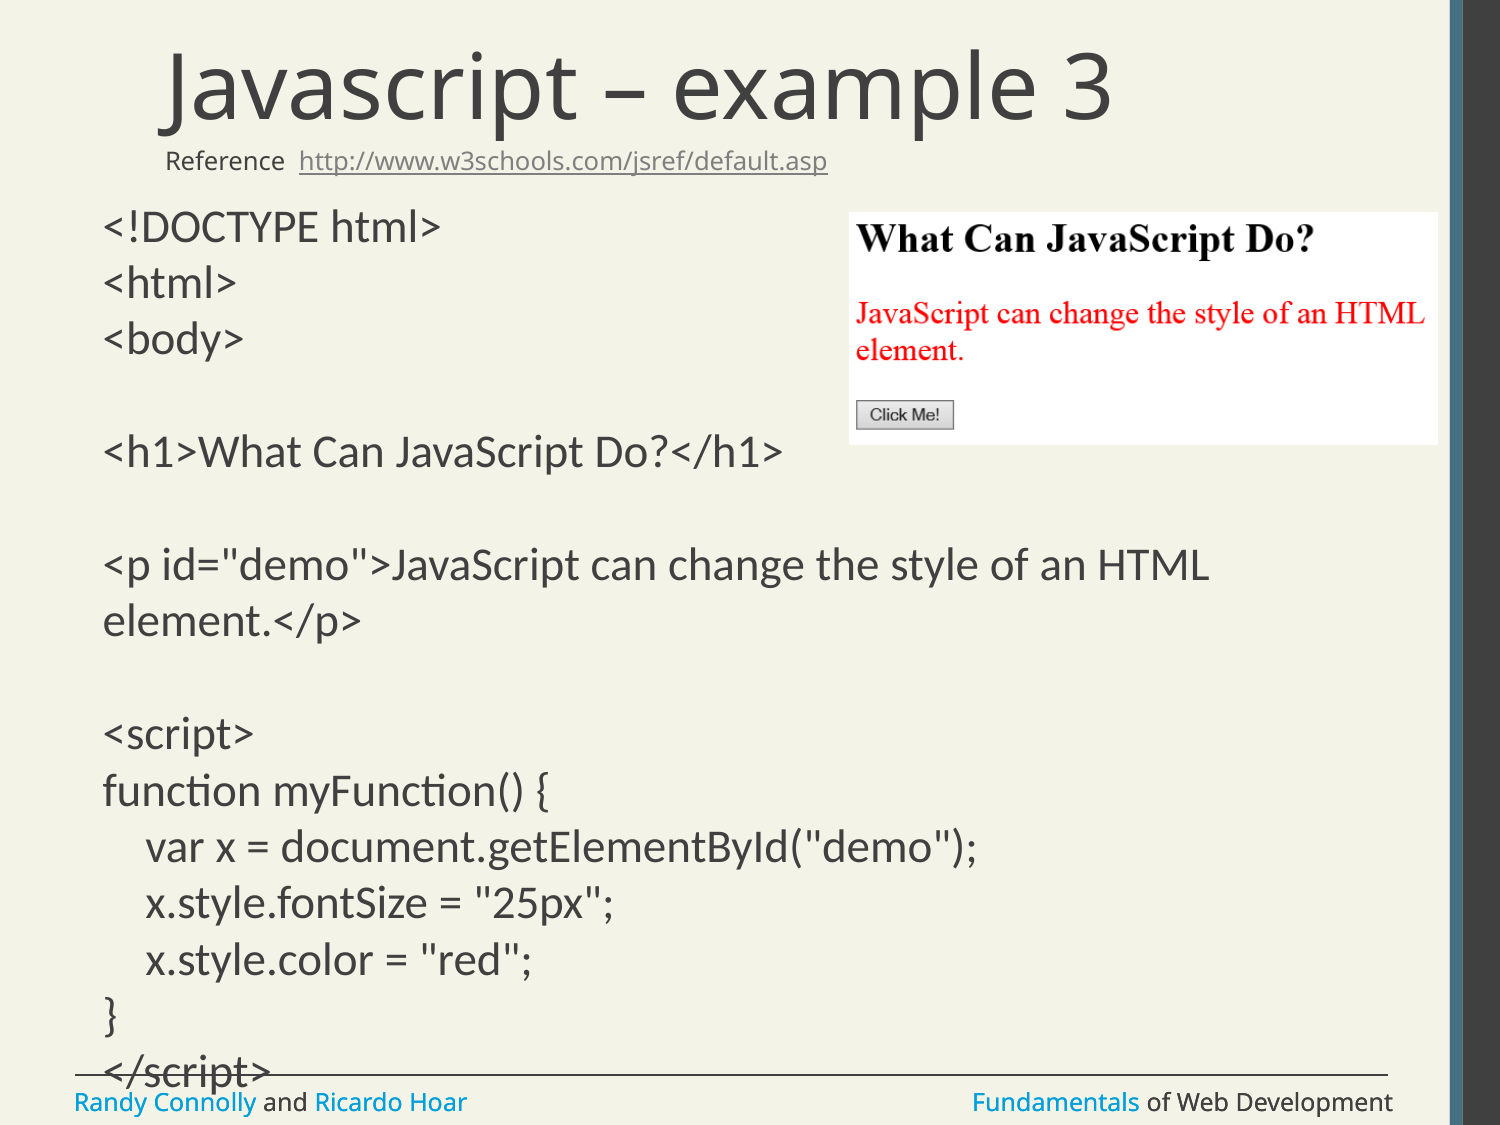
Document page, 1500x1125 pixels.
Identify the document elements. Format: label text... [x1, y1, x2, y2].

title Javascript – example 3 [150, 20, 1425, 188]
list <!DOCTYPE html> <html> <body> <h1>What Can JavaScript Do?</h1> <p id="demo">JavaScript can change the style of an HTML element.</p> <script> function myFunction() { var x = document.getElementById("demo"); x.style.fontSize = "25px"; x.style.color = "red"; } </script> [87, 187, 1400, 1113]
list Reference http://www.w3schools.com/jsref/default.asp [150, 137, 1200, 188]
picture [849, 212, 1438, 445]
